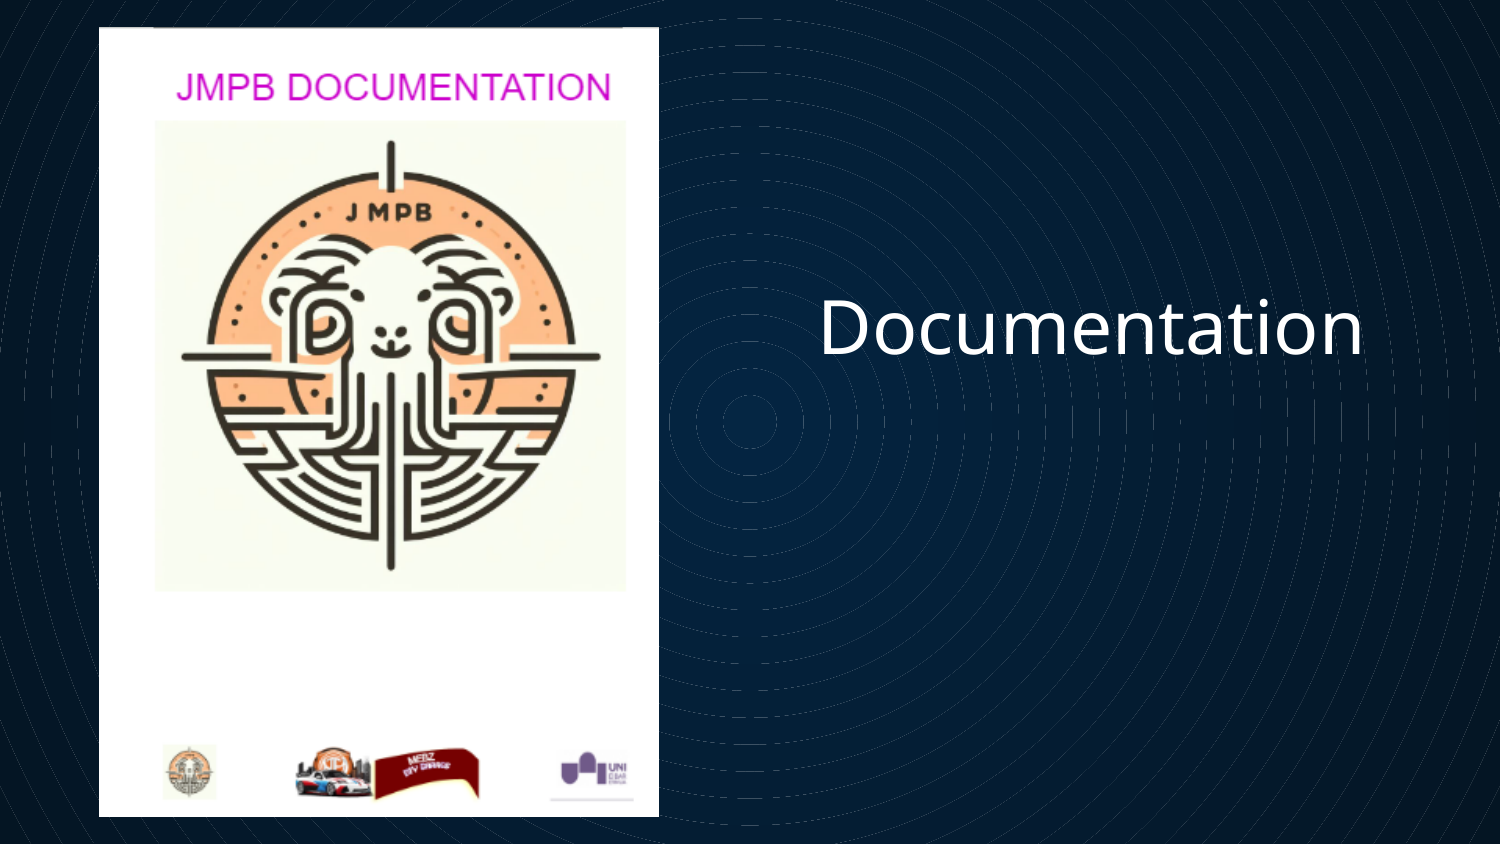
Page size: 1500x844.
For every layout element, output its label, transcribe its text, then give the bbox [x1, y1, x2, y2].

picture [98, 27, 659, 817]
title Documentation [802, 285, 1382, 385]
